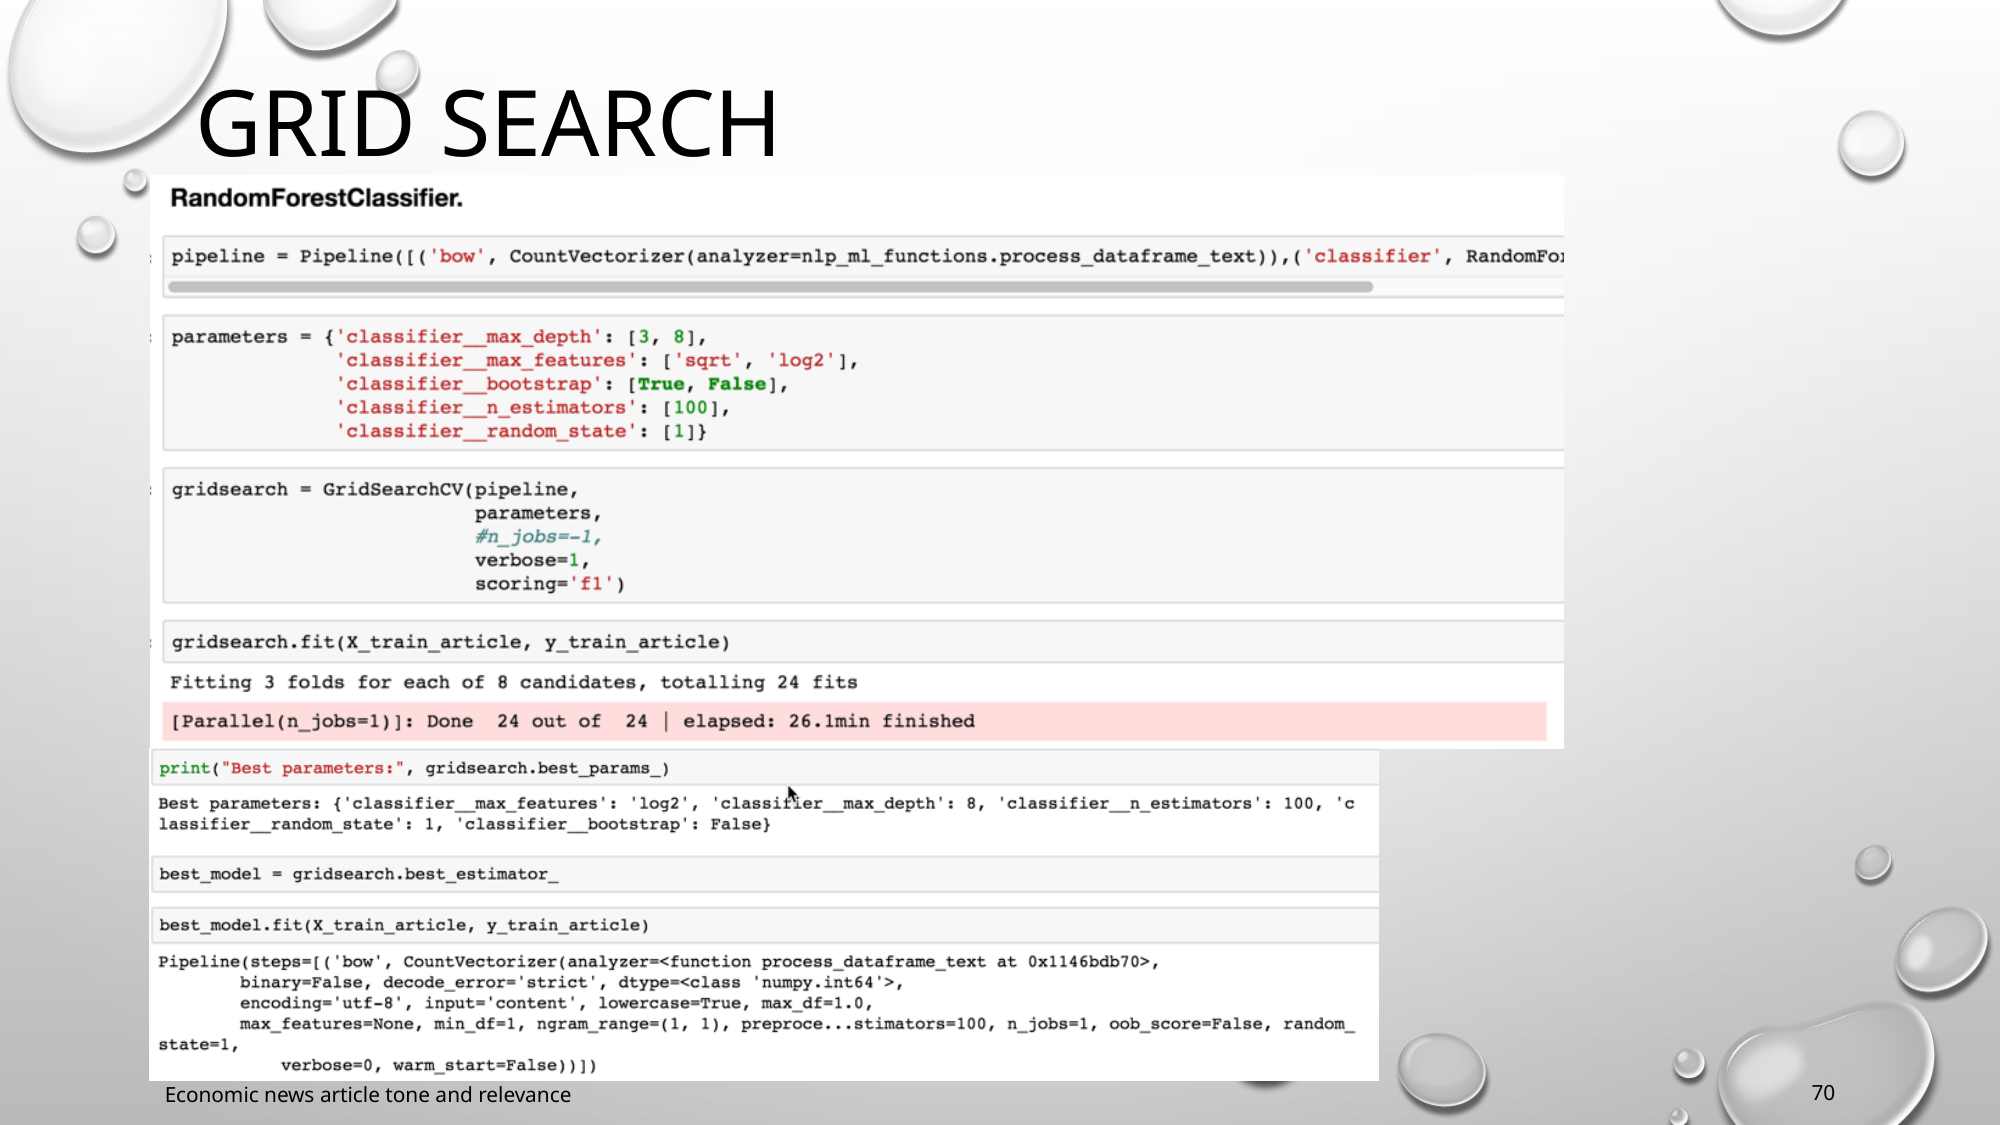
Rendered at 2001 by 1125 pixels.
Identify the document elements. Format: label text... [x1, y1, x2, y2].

footer Economic news article tone and relevance [149, 1089, 1245, 1124]
slide_number 70 [1724, 1063, 1851, 1124]
title Grid search [180, 47, 1830, 206]
picture [0, 0, 2000, 1125]
